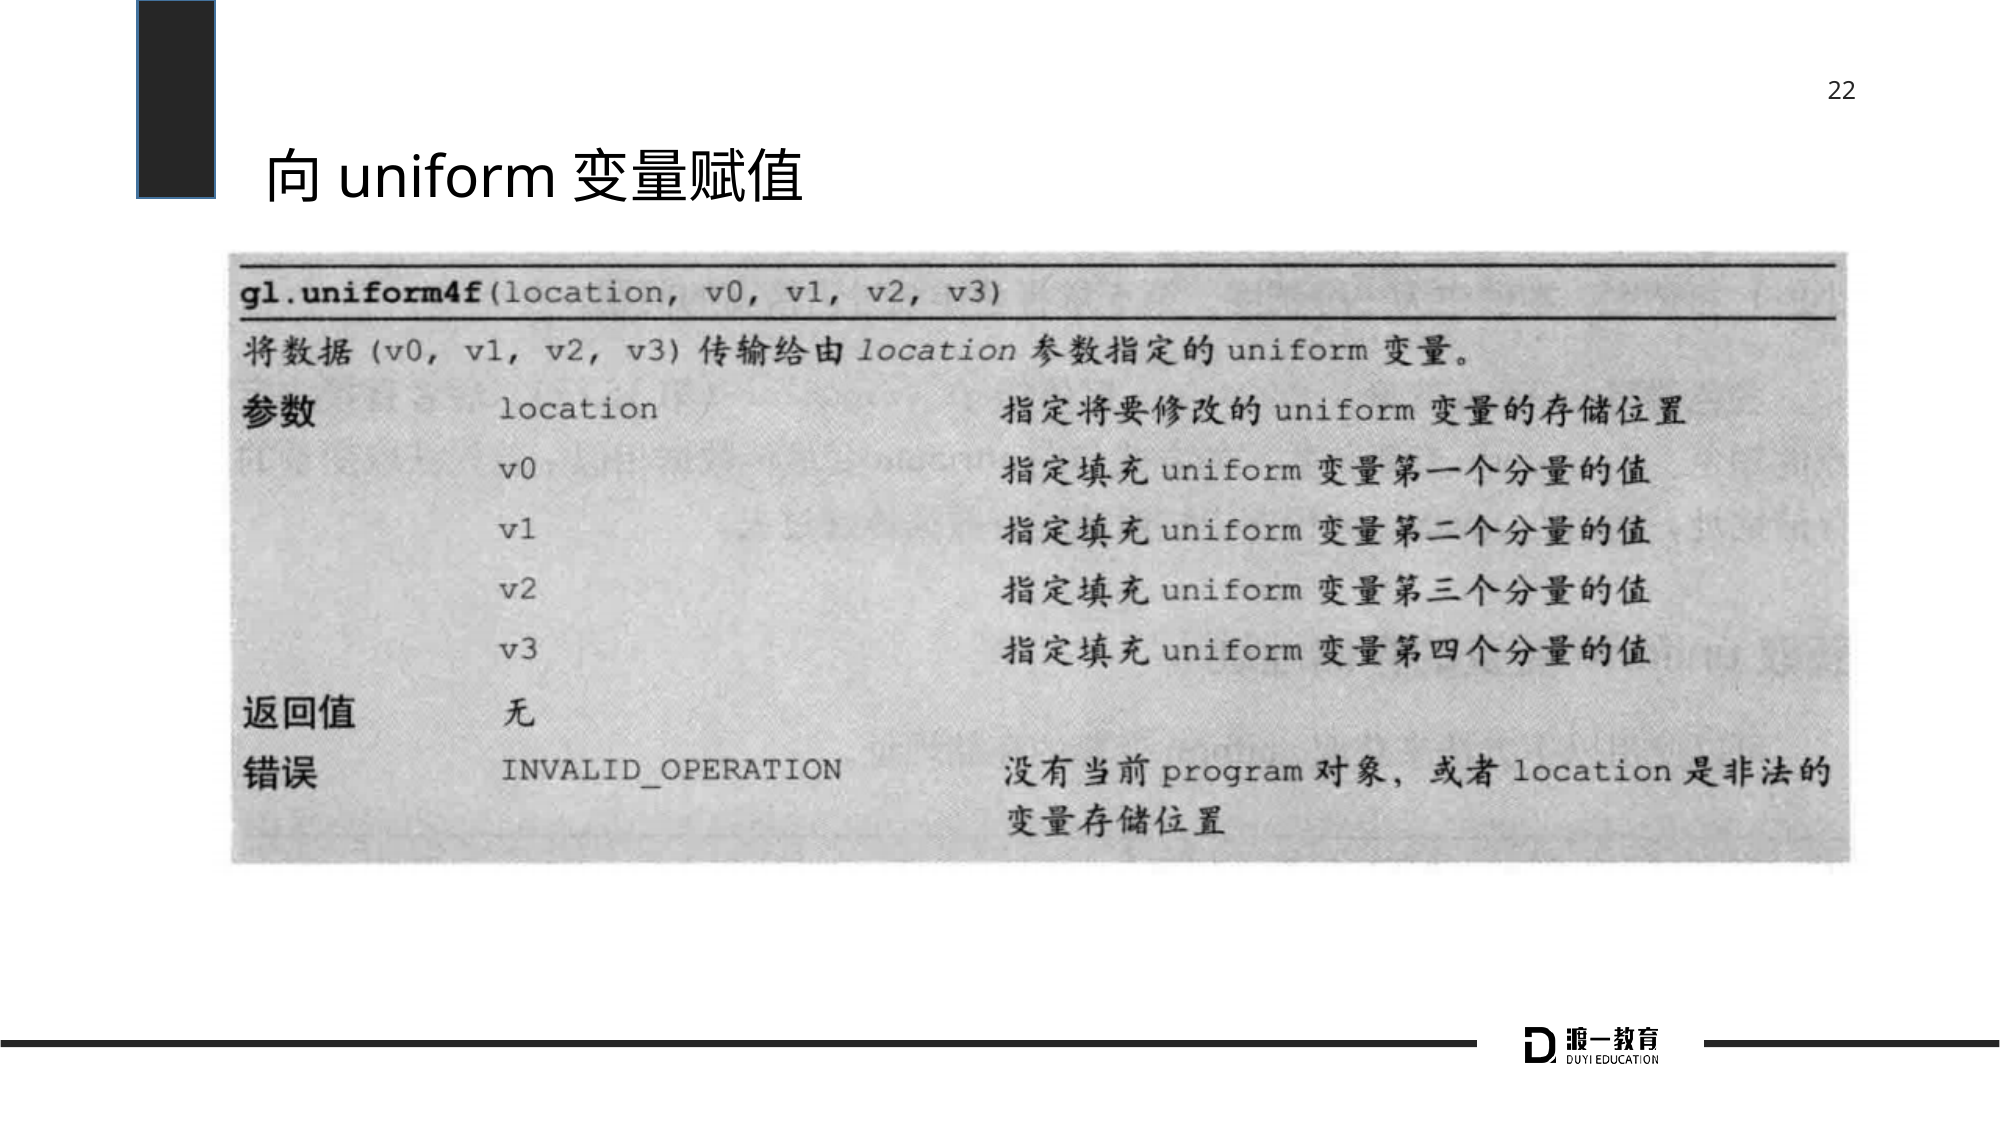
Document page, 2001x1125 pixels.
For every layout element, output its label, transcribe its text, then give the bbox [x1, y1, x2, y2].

picture [1502, 1008, 1679, 1081]
picture [212, 249, 1868, 876]
title 向uniform变量赋值 [249, 93, 1750, 218]
